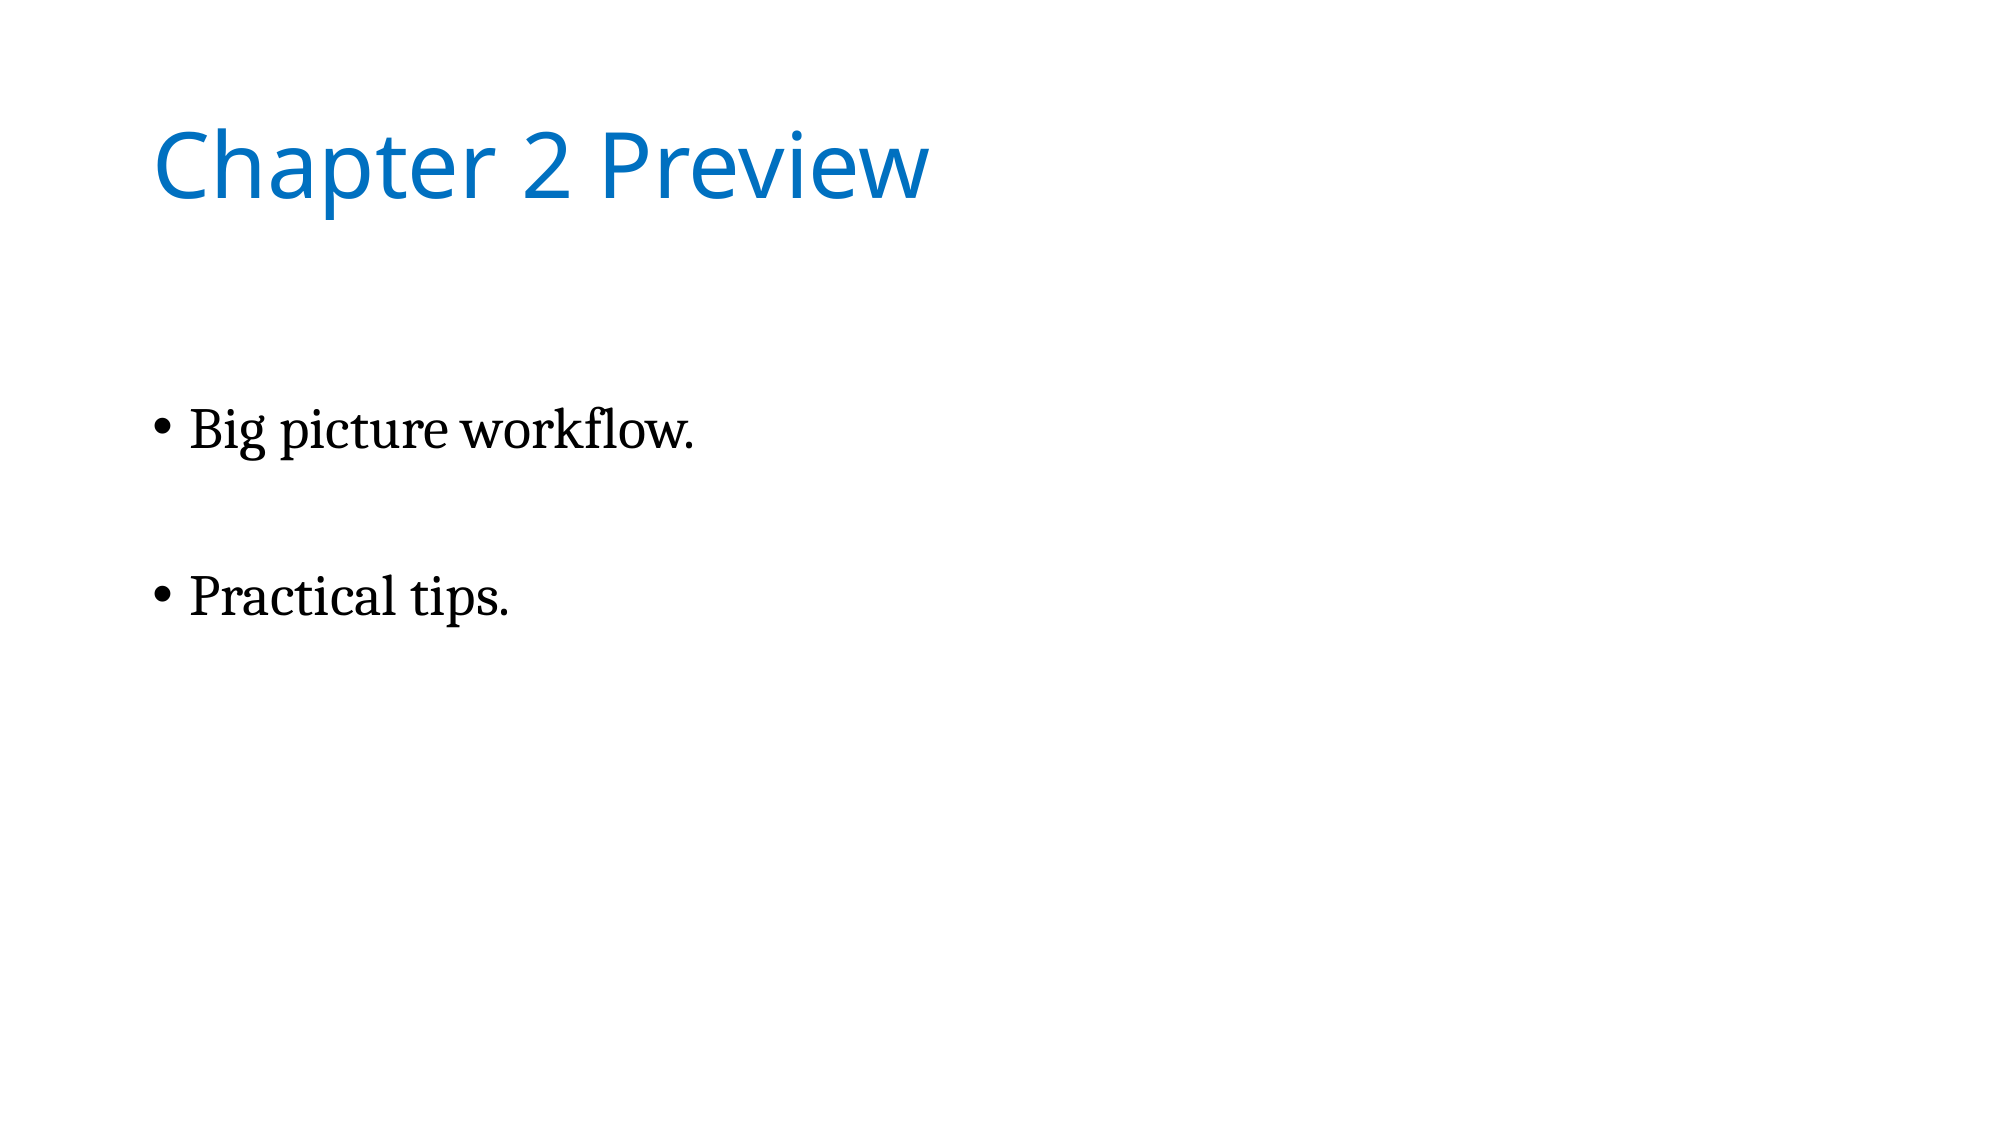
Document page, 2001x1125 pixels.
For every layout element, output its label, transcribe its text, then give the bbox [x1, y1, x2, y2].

title Chapter 2 Preview [137, 59, 1863, 278]
list Big picture workflow. Practical tips. [137, 299, 1863, 1014]
